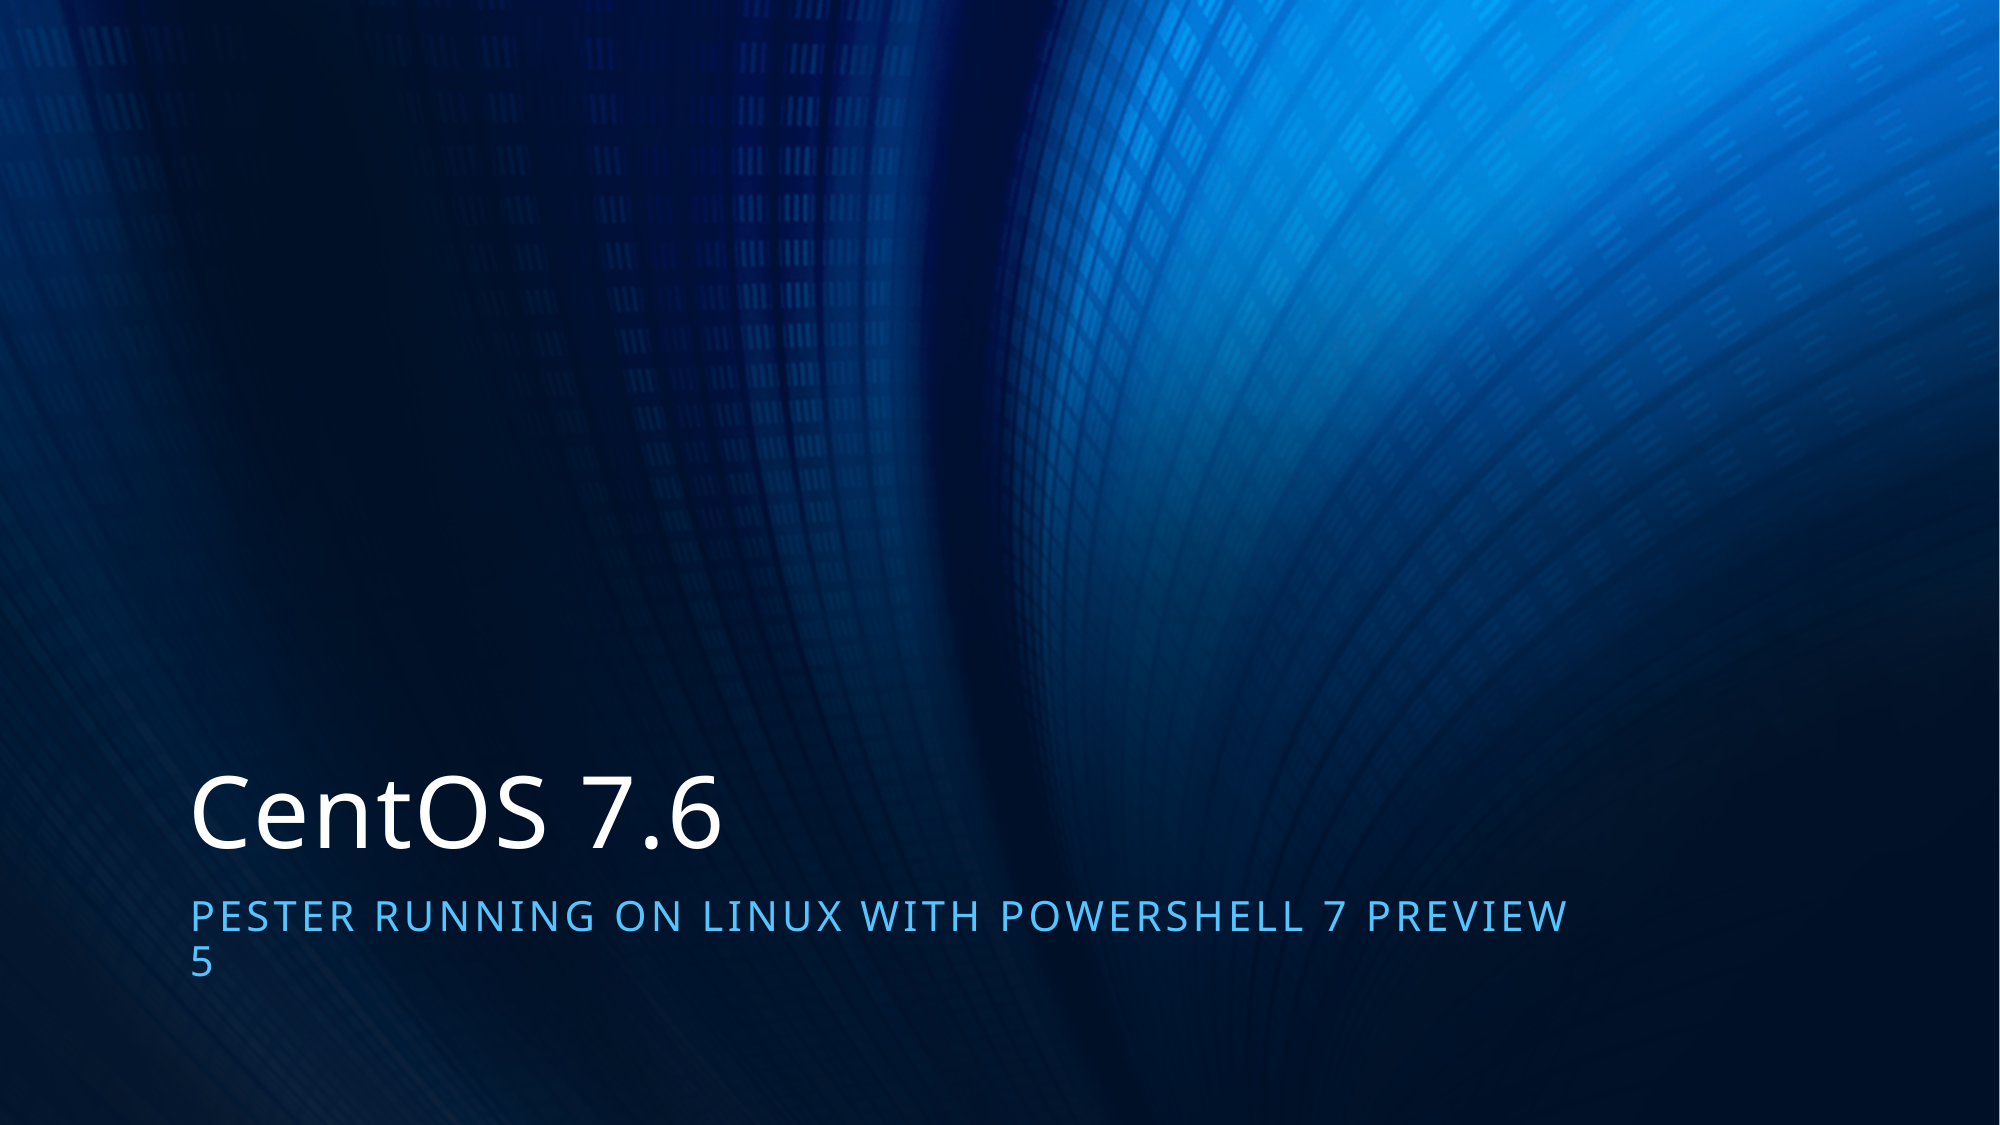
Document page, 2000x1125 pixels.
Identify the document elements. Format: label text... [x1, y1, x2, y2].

picture [0, 0, 2000, 1125]
title CentOS 7.6 [173, 412, 1600, 875]
list Pester running on Linux with PowerShell 7 preview 5 [174, 887, 1600, 988]
